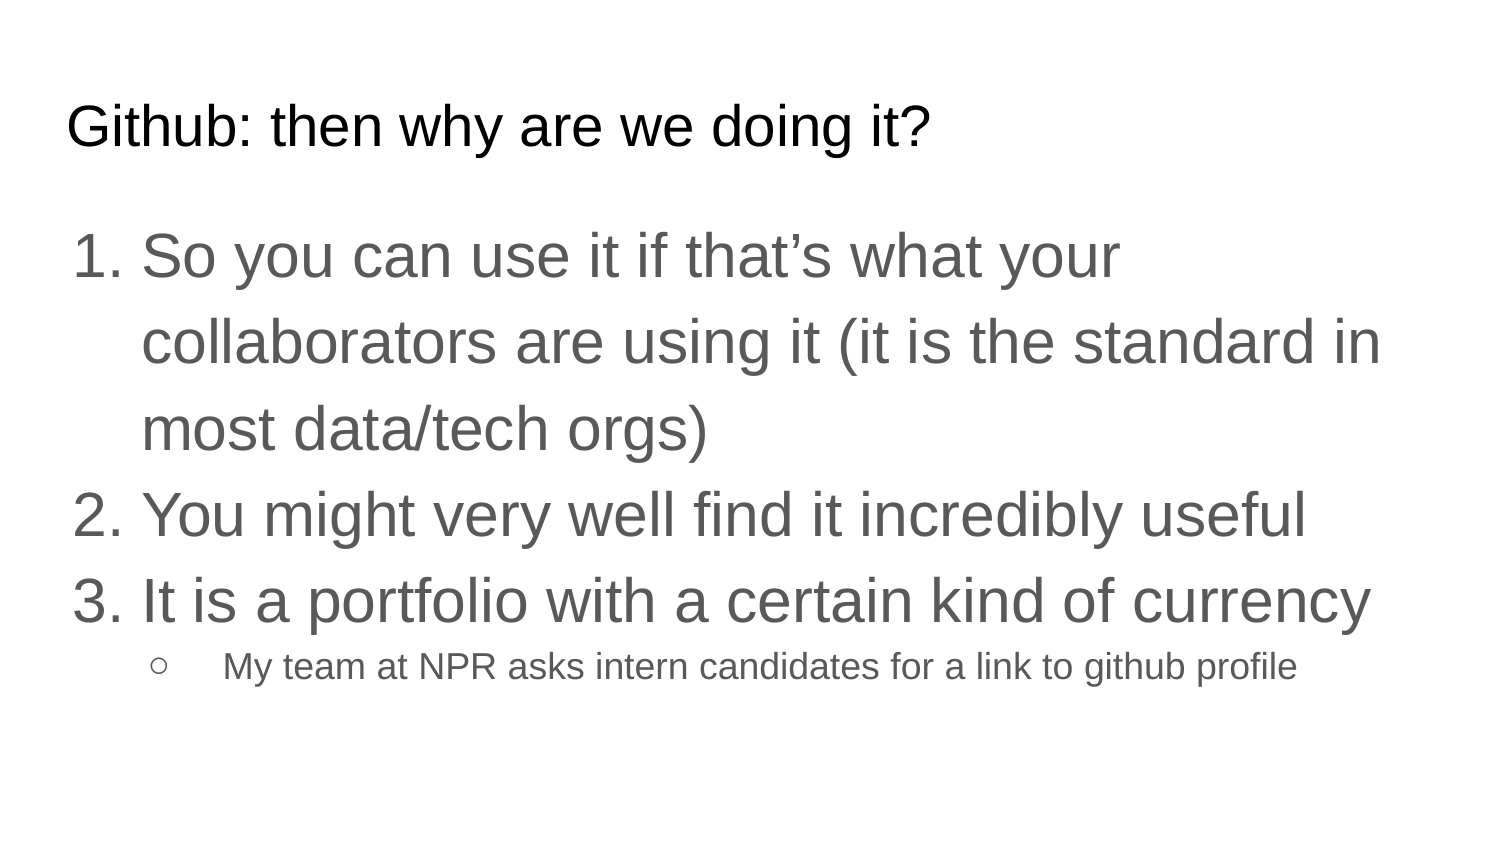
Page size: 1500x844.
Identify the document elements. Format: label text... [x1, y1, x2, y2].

list So you can use it if that’s what your collaborators are using it (it is the standard in most data/tech orgs) You might very well find it incredibly useful It is a portfolio with a certain kind of currency My team at NPR asks intern candidates for a link to github profile [51, 189, 1449, 750]
title Github: then why are we doing it? [51, 72, 1449, 167]
